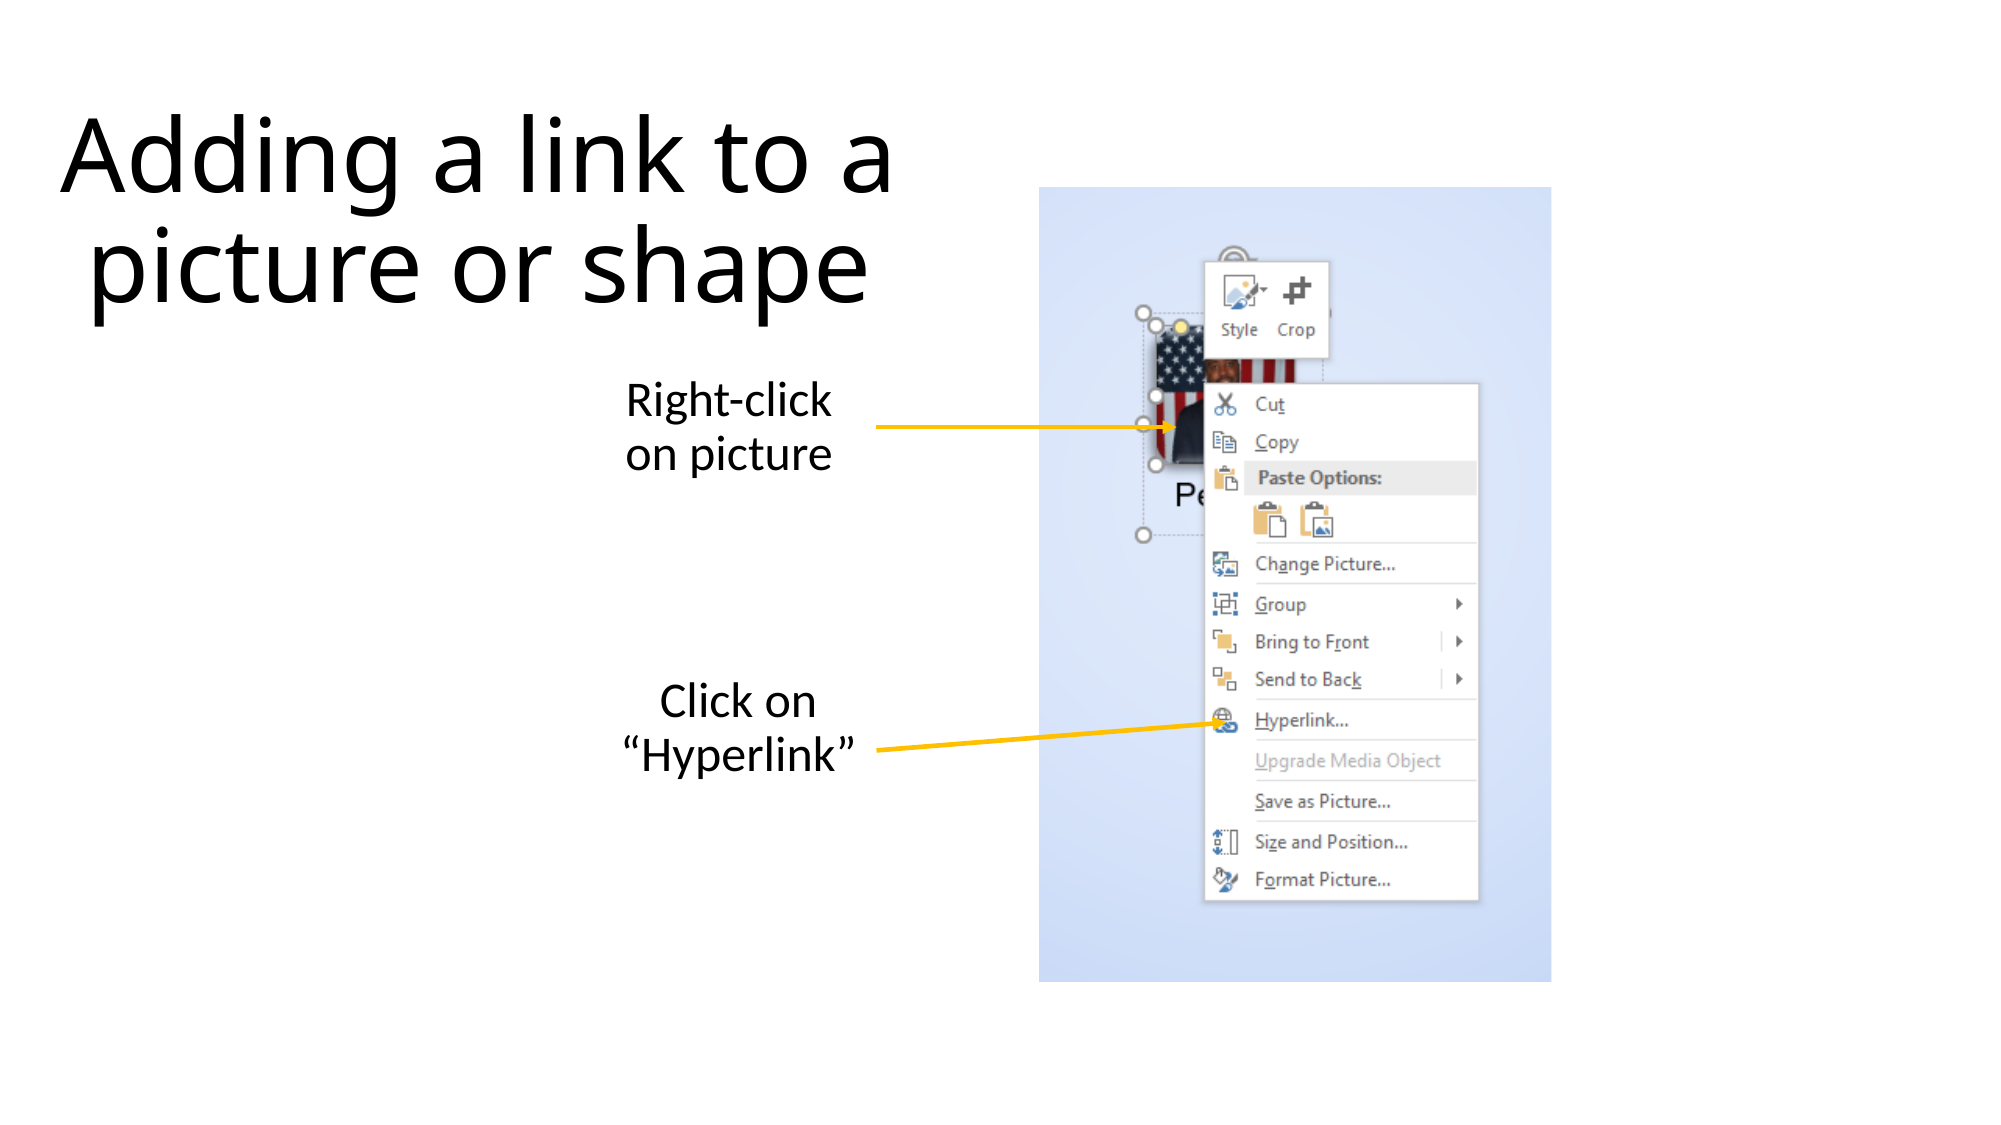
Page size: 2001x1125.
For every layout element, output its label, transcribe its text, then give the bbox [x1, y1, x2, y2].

picture [1038, 187, 1552, 982]
title Adding a link to a picture or shape [42, 23, 916, 333]
subtitle Right-click on picture [582, 365, 877, 489]
text_box Click on “Hyperlink” [600, 666, 877, 834]
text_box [876, 722, 1227, 751]
